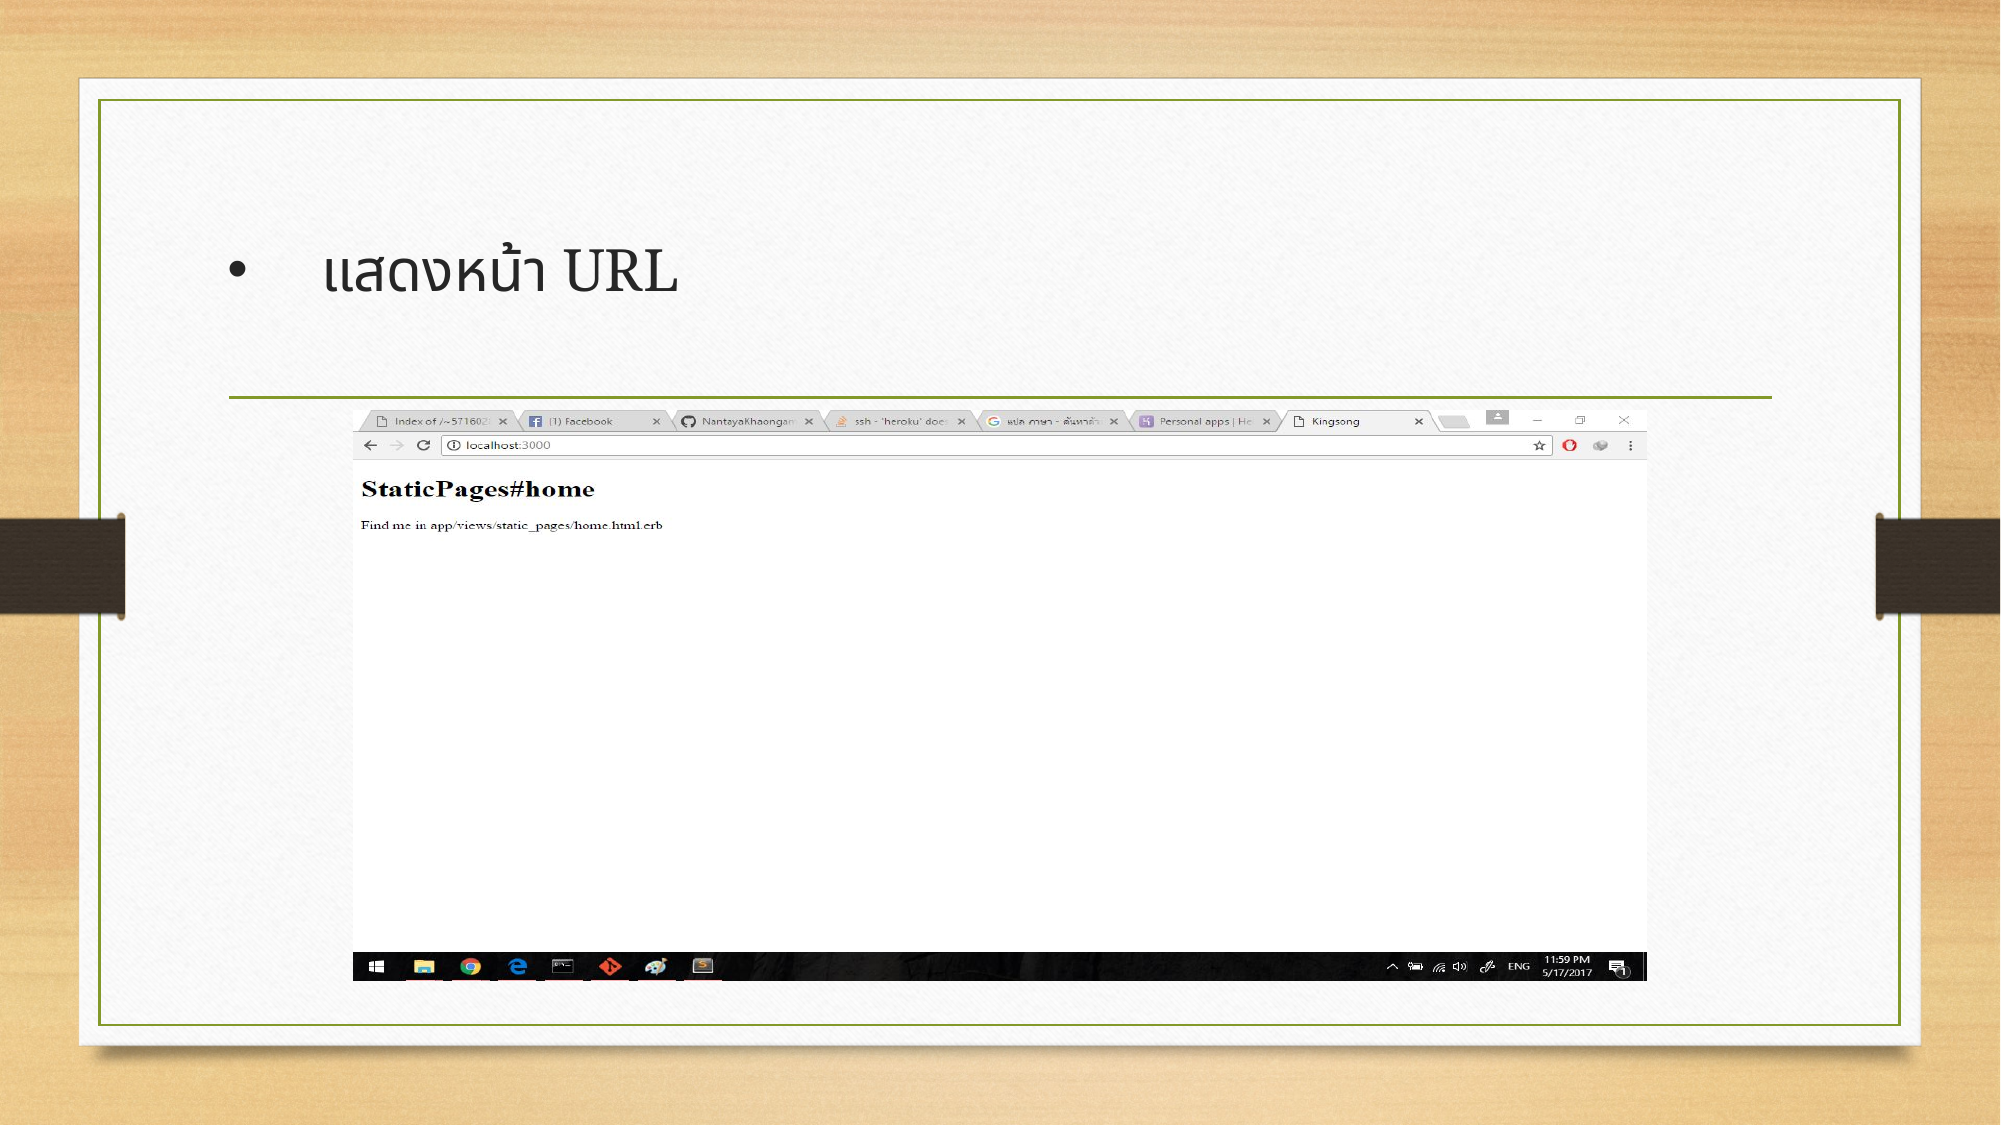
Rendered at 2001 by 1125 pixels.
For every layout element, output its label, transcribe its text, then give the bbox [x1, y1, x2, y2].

title แสดงหน้า URL [212, 161, 1788, 375]
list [353, 410, 1647, 981]
picture [0, 0, 2001, 1125]
